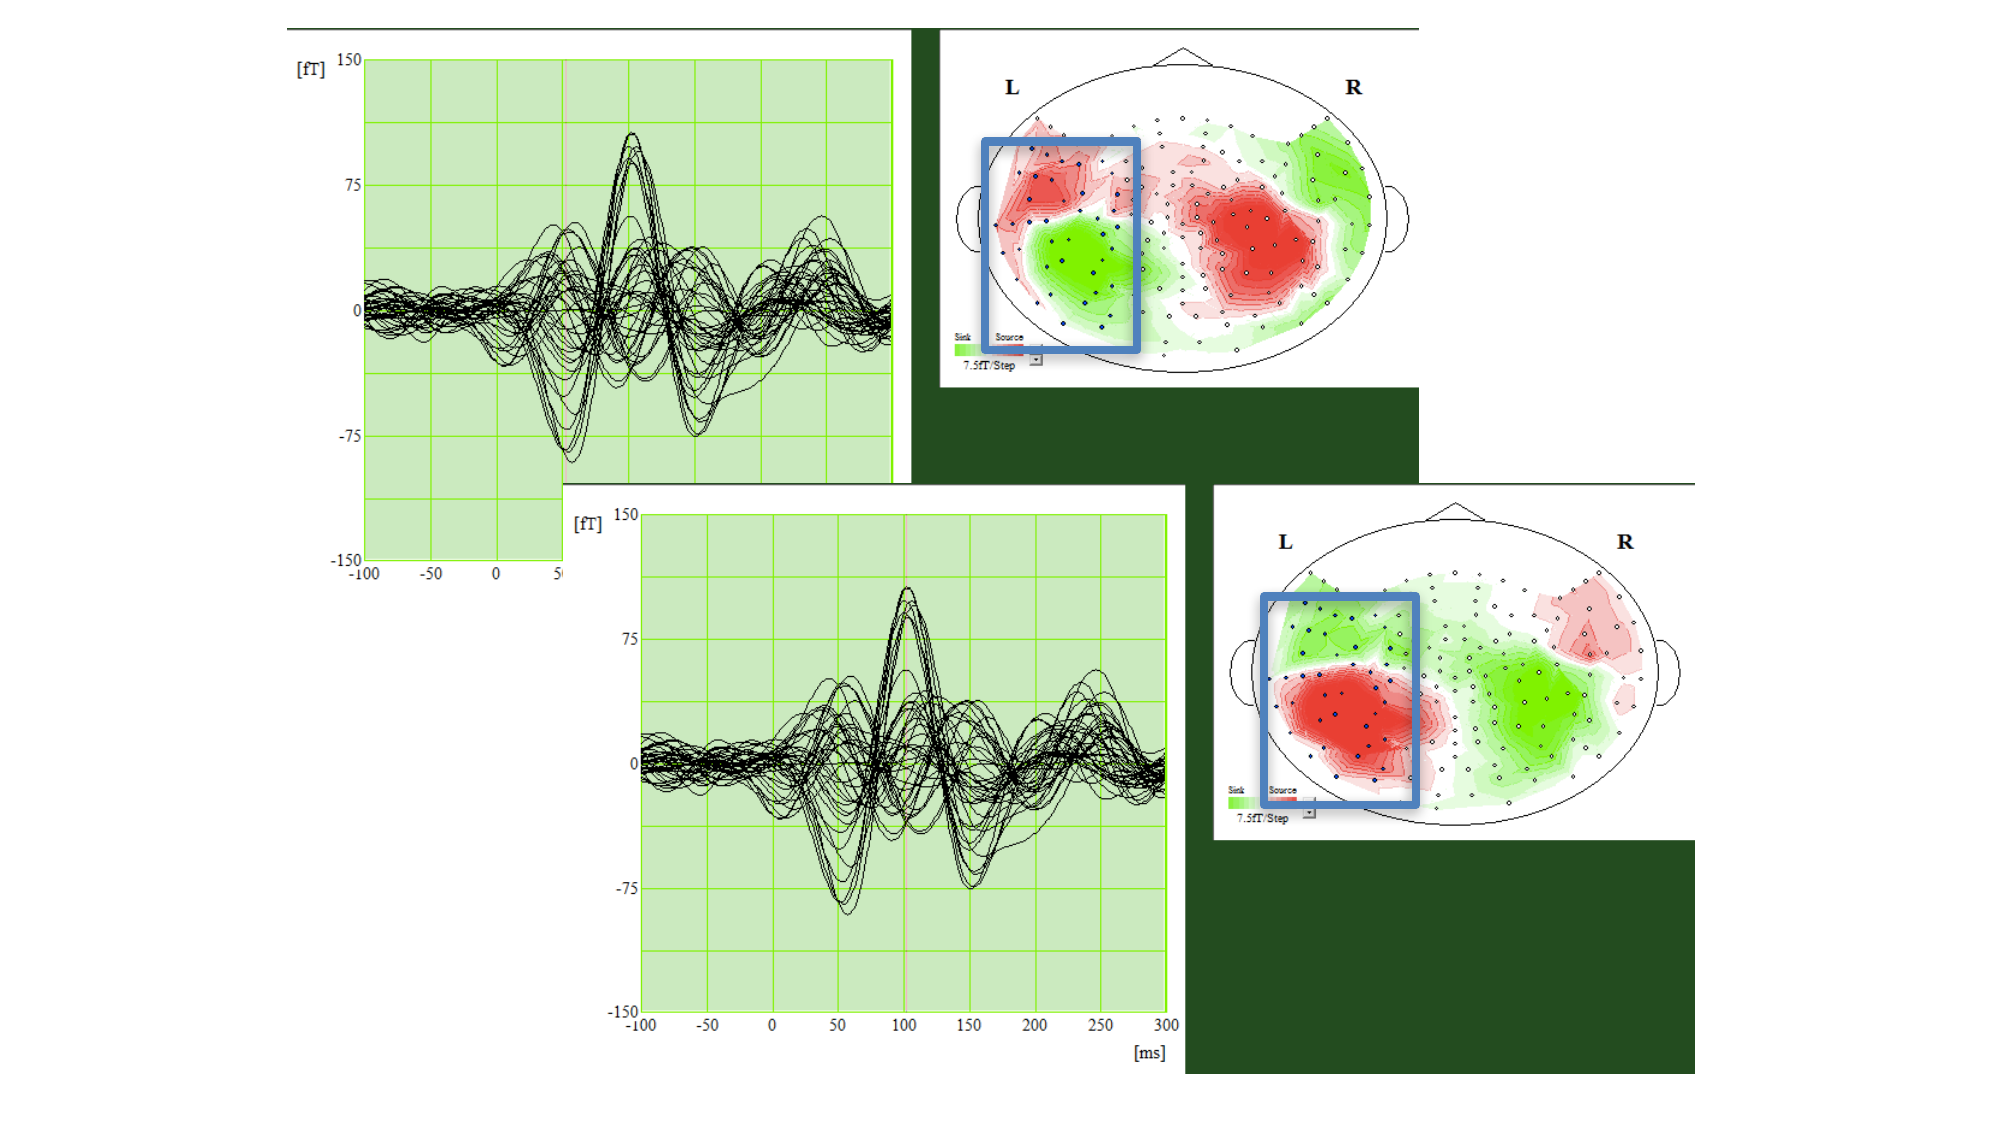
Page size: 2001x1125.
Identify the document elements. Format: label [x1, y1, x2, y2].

picture [287, 28, 1695, 1074]
